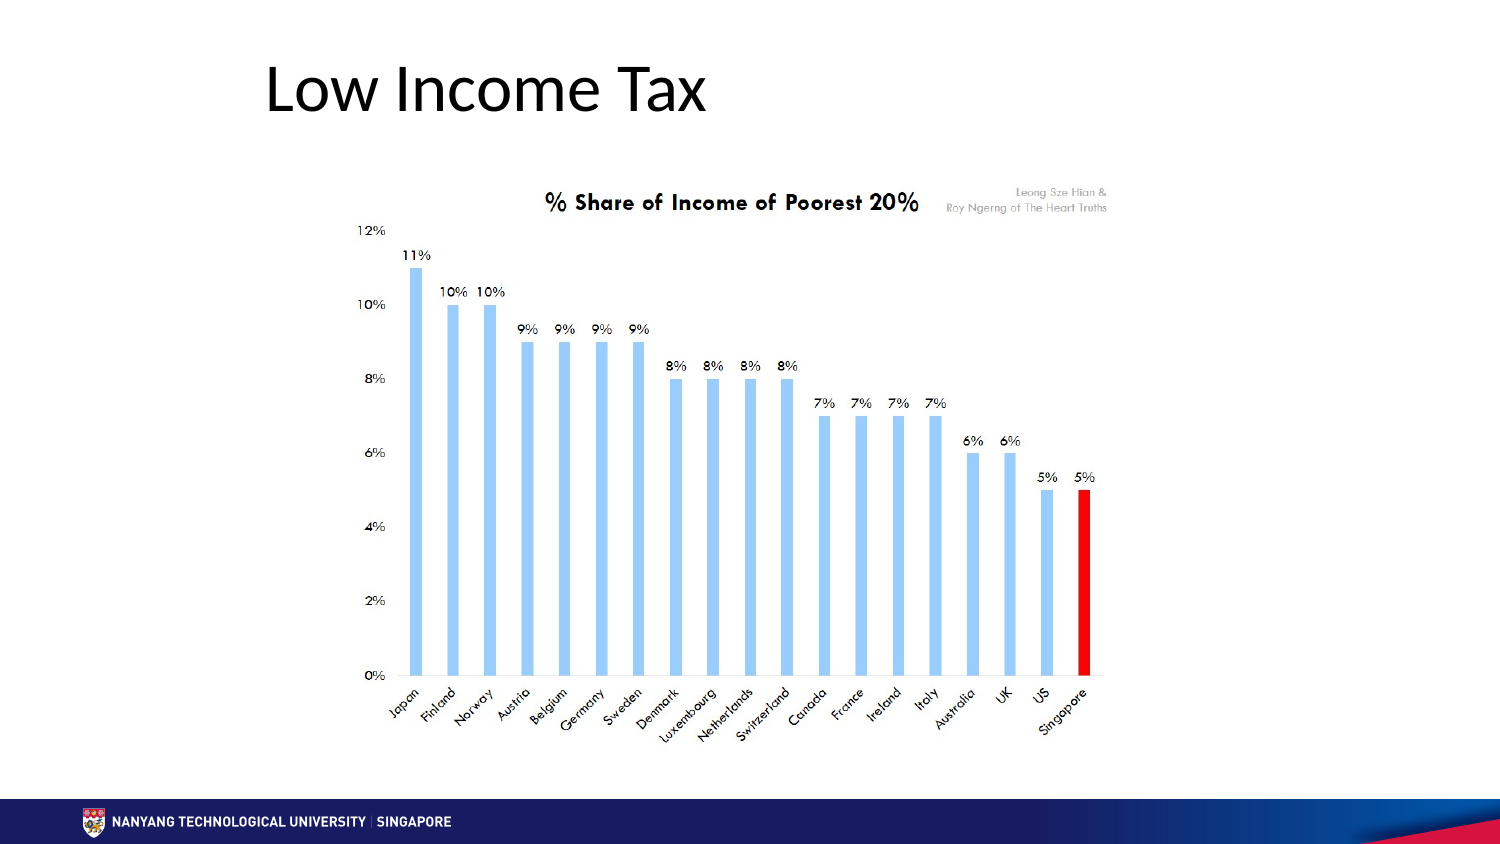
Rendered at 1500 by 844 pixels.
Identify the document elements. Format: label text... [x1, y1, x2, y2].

picture [349, 180, 1114, 754]
text_box Low Income Tax [250, 35, 723, 133]
picture [0, 799, 1500, 844]
